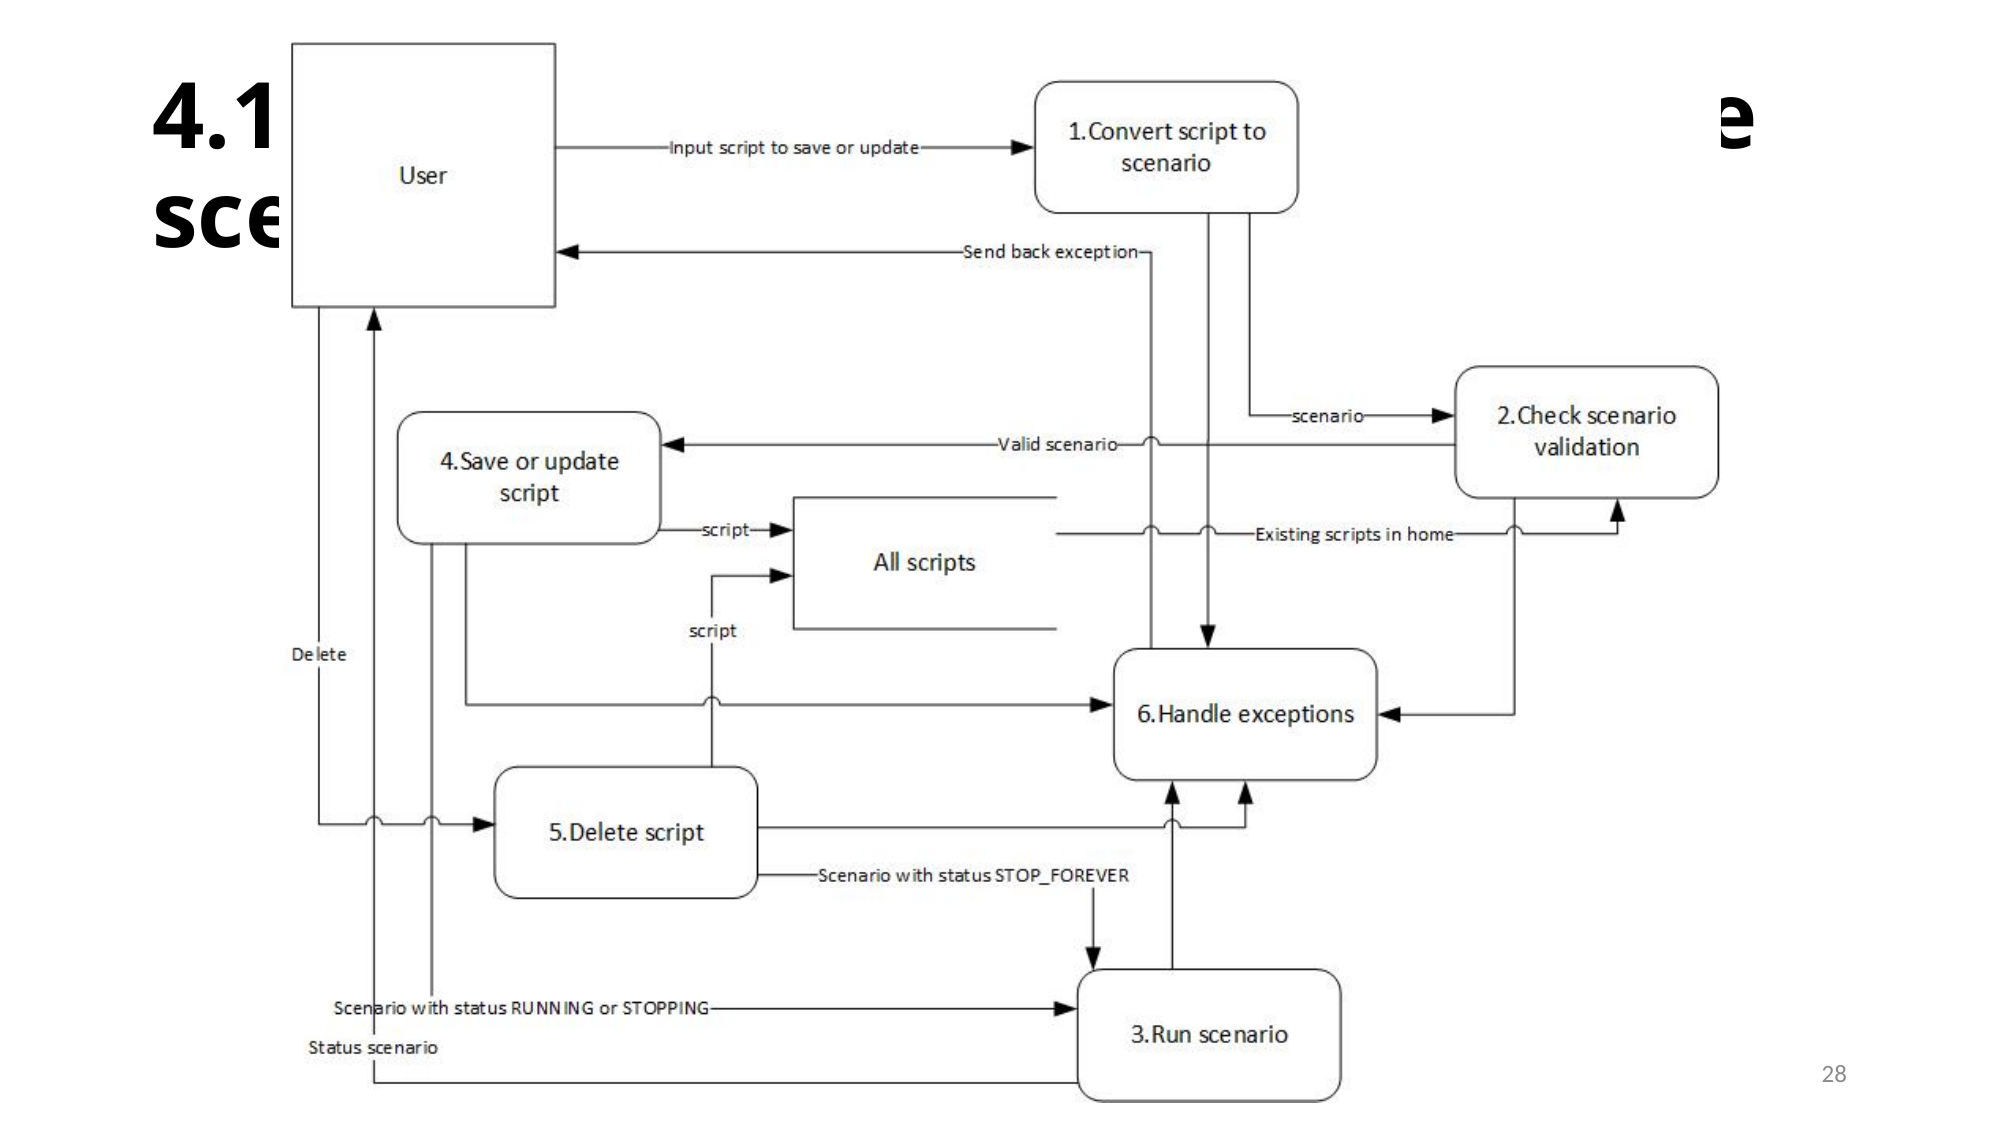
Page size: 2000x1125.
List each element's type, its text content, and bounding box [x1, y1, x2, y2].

title 4.10. DFD when add, update, delete scenario [137, 59, 279, 278]
title 4.10. DFD when add, update, delete scenario [1721, 59, 1863, 278]
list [279, 42, 1721, 1103]
slide_number 28 [1721, 1042, 1863, 1103]
